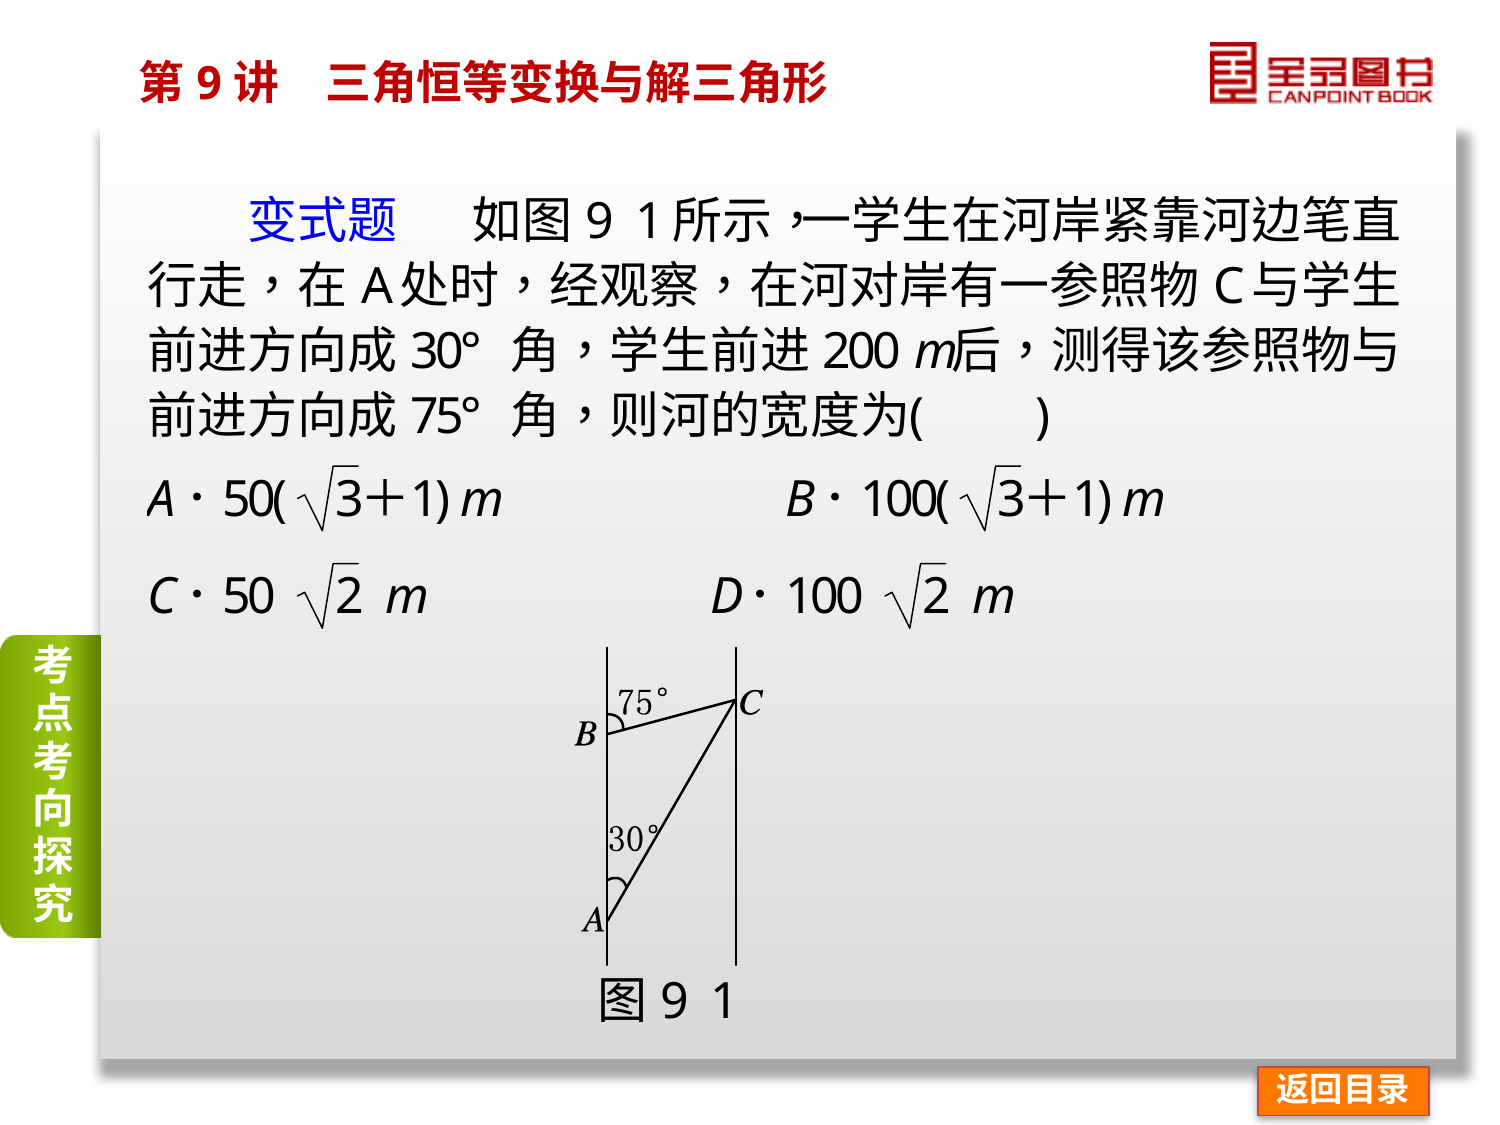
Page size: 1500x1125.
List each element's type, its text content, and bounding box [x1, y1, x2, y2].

text_box 返回目录 [1257, 1066, 1430, 1116]
picture [0, 635, 101, 939]
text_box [147, 188, 1402, 1062]
text_box 第9讲 三角恒等变换与解三角形 [123, 42, 1223, 121]
picture [1223, 42, 1433, 104]
